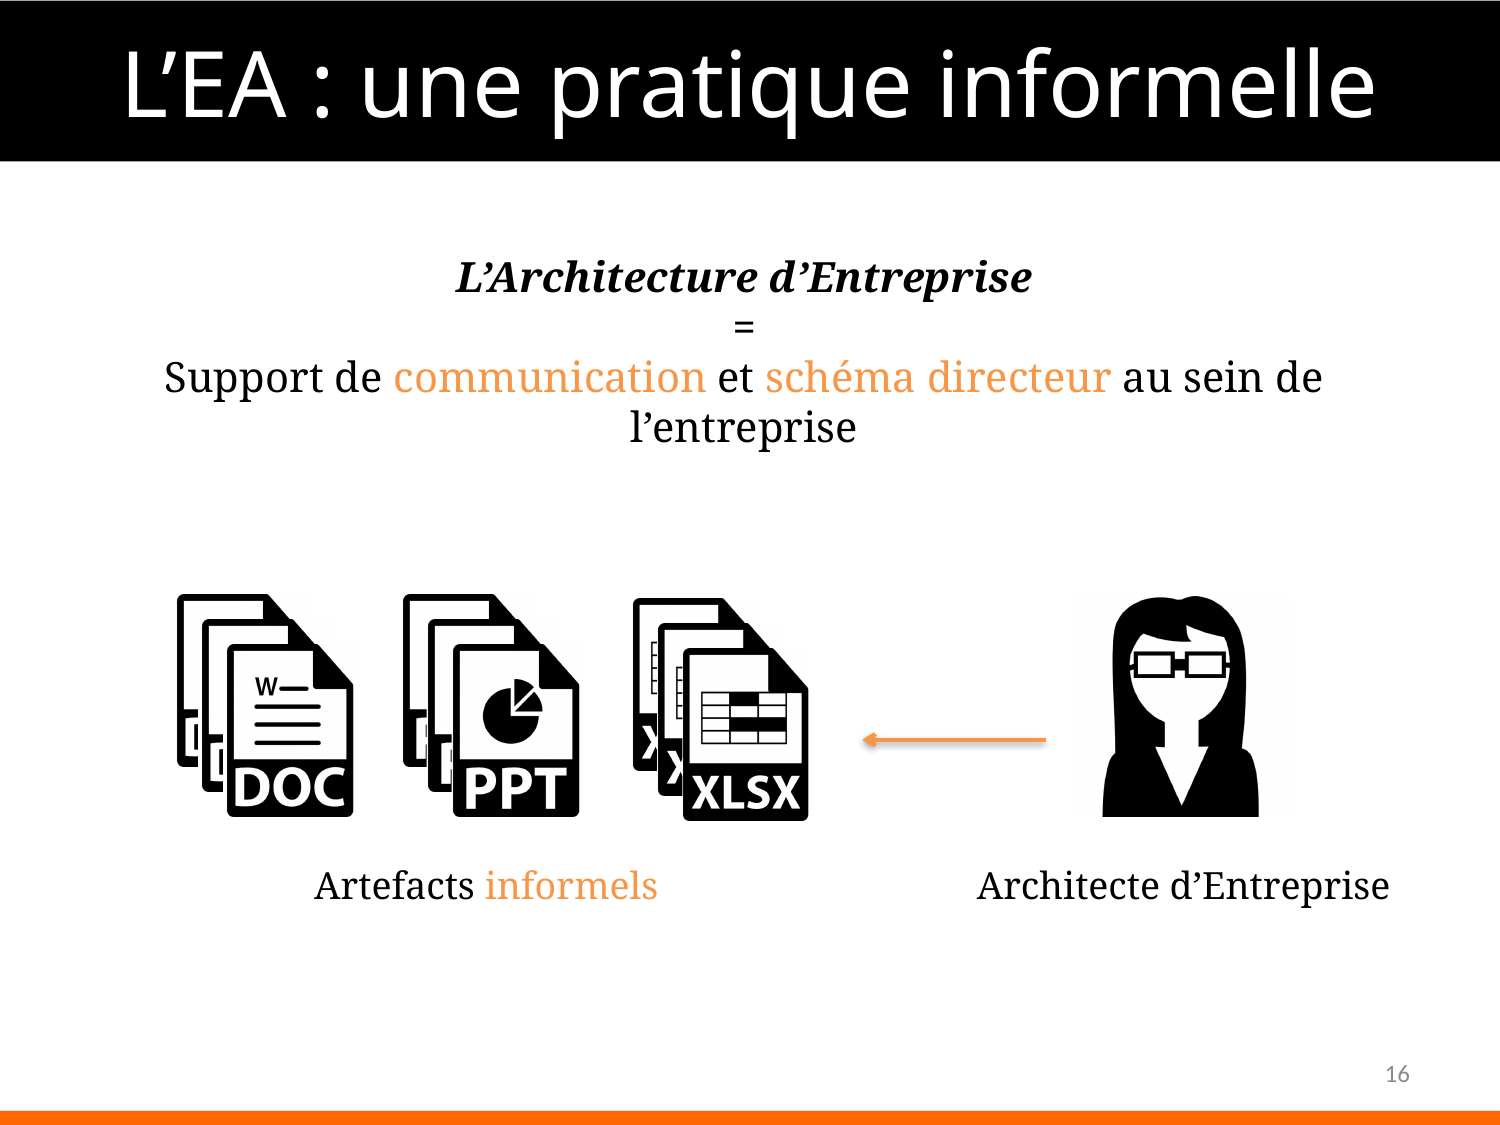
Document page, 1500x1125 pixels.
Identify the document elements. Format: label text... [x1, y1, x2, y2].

picture [401, 593, 585, 817]
text_box [0, 1110, 1500, 1125]
picture [631, 597, 810, 821]
picture [1070, 596, 1291, 817]
picture [172, 593, 361, 817]
text_box L’Architecture d’Entreprise = Support de communication et schéma directeur au sein de l’entreprise [53, 243, 1436, 459]
text_box Architecte d’Entreprise [962, 854, 1406, 915]
text_box Artefacts informels [299, 854, 674, 915]
text_box L’EA : une pratique informelle [0, 0, 1500, 162]
slide_number 16 [1074, 1042, 1425, 1103]
